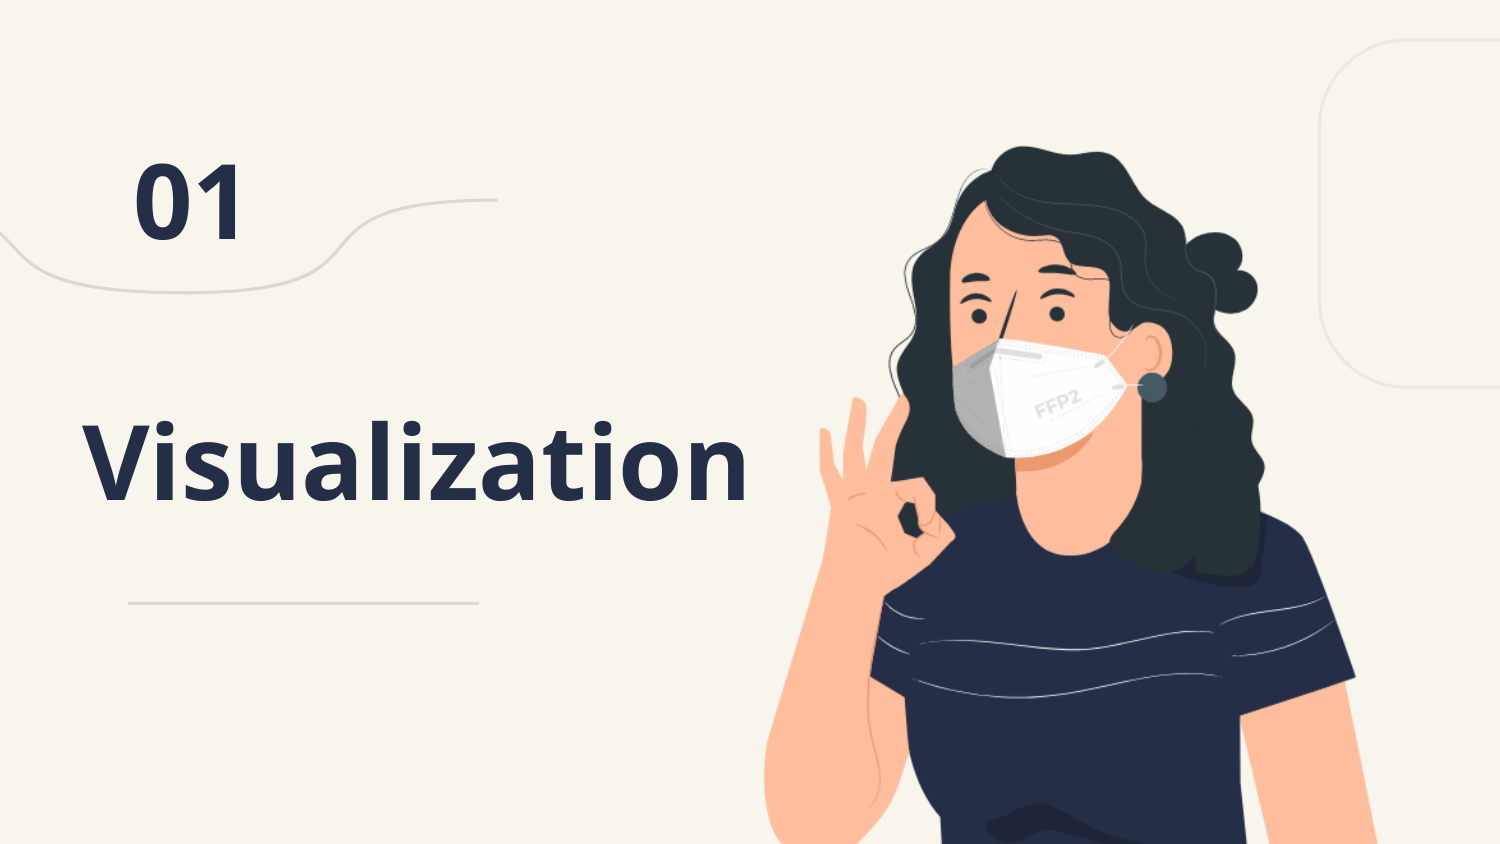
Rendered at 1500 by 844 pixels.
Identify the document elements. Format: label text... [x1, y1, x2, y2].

picture [708, 70, 1494, 844]
title 01 [118, 110, 292, 285]
title Visualization [67, 301, 703, 617]
